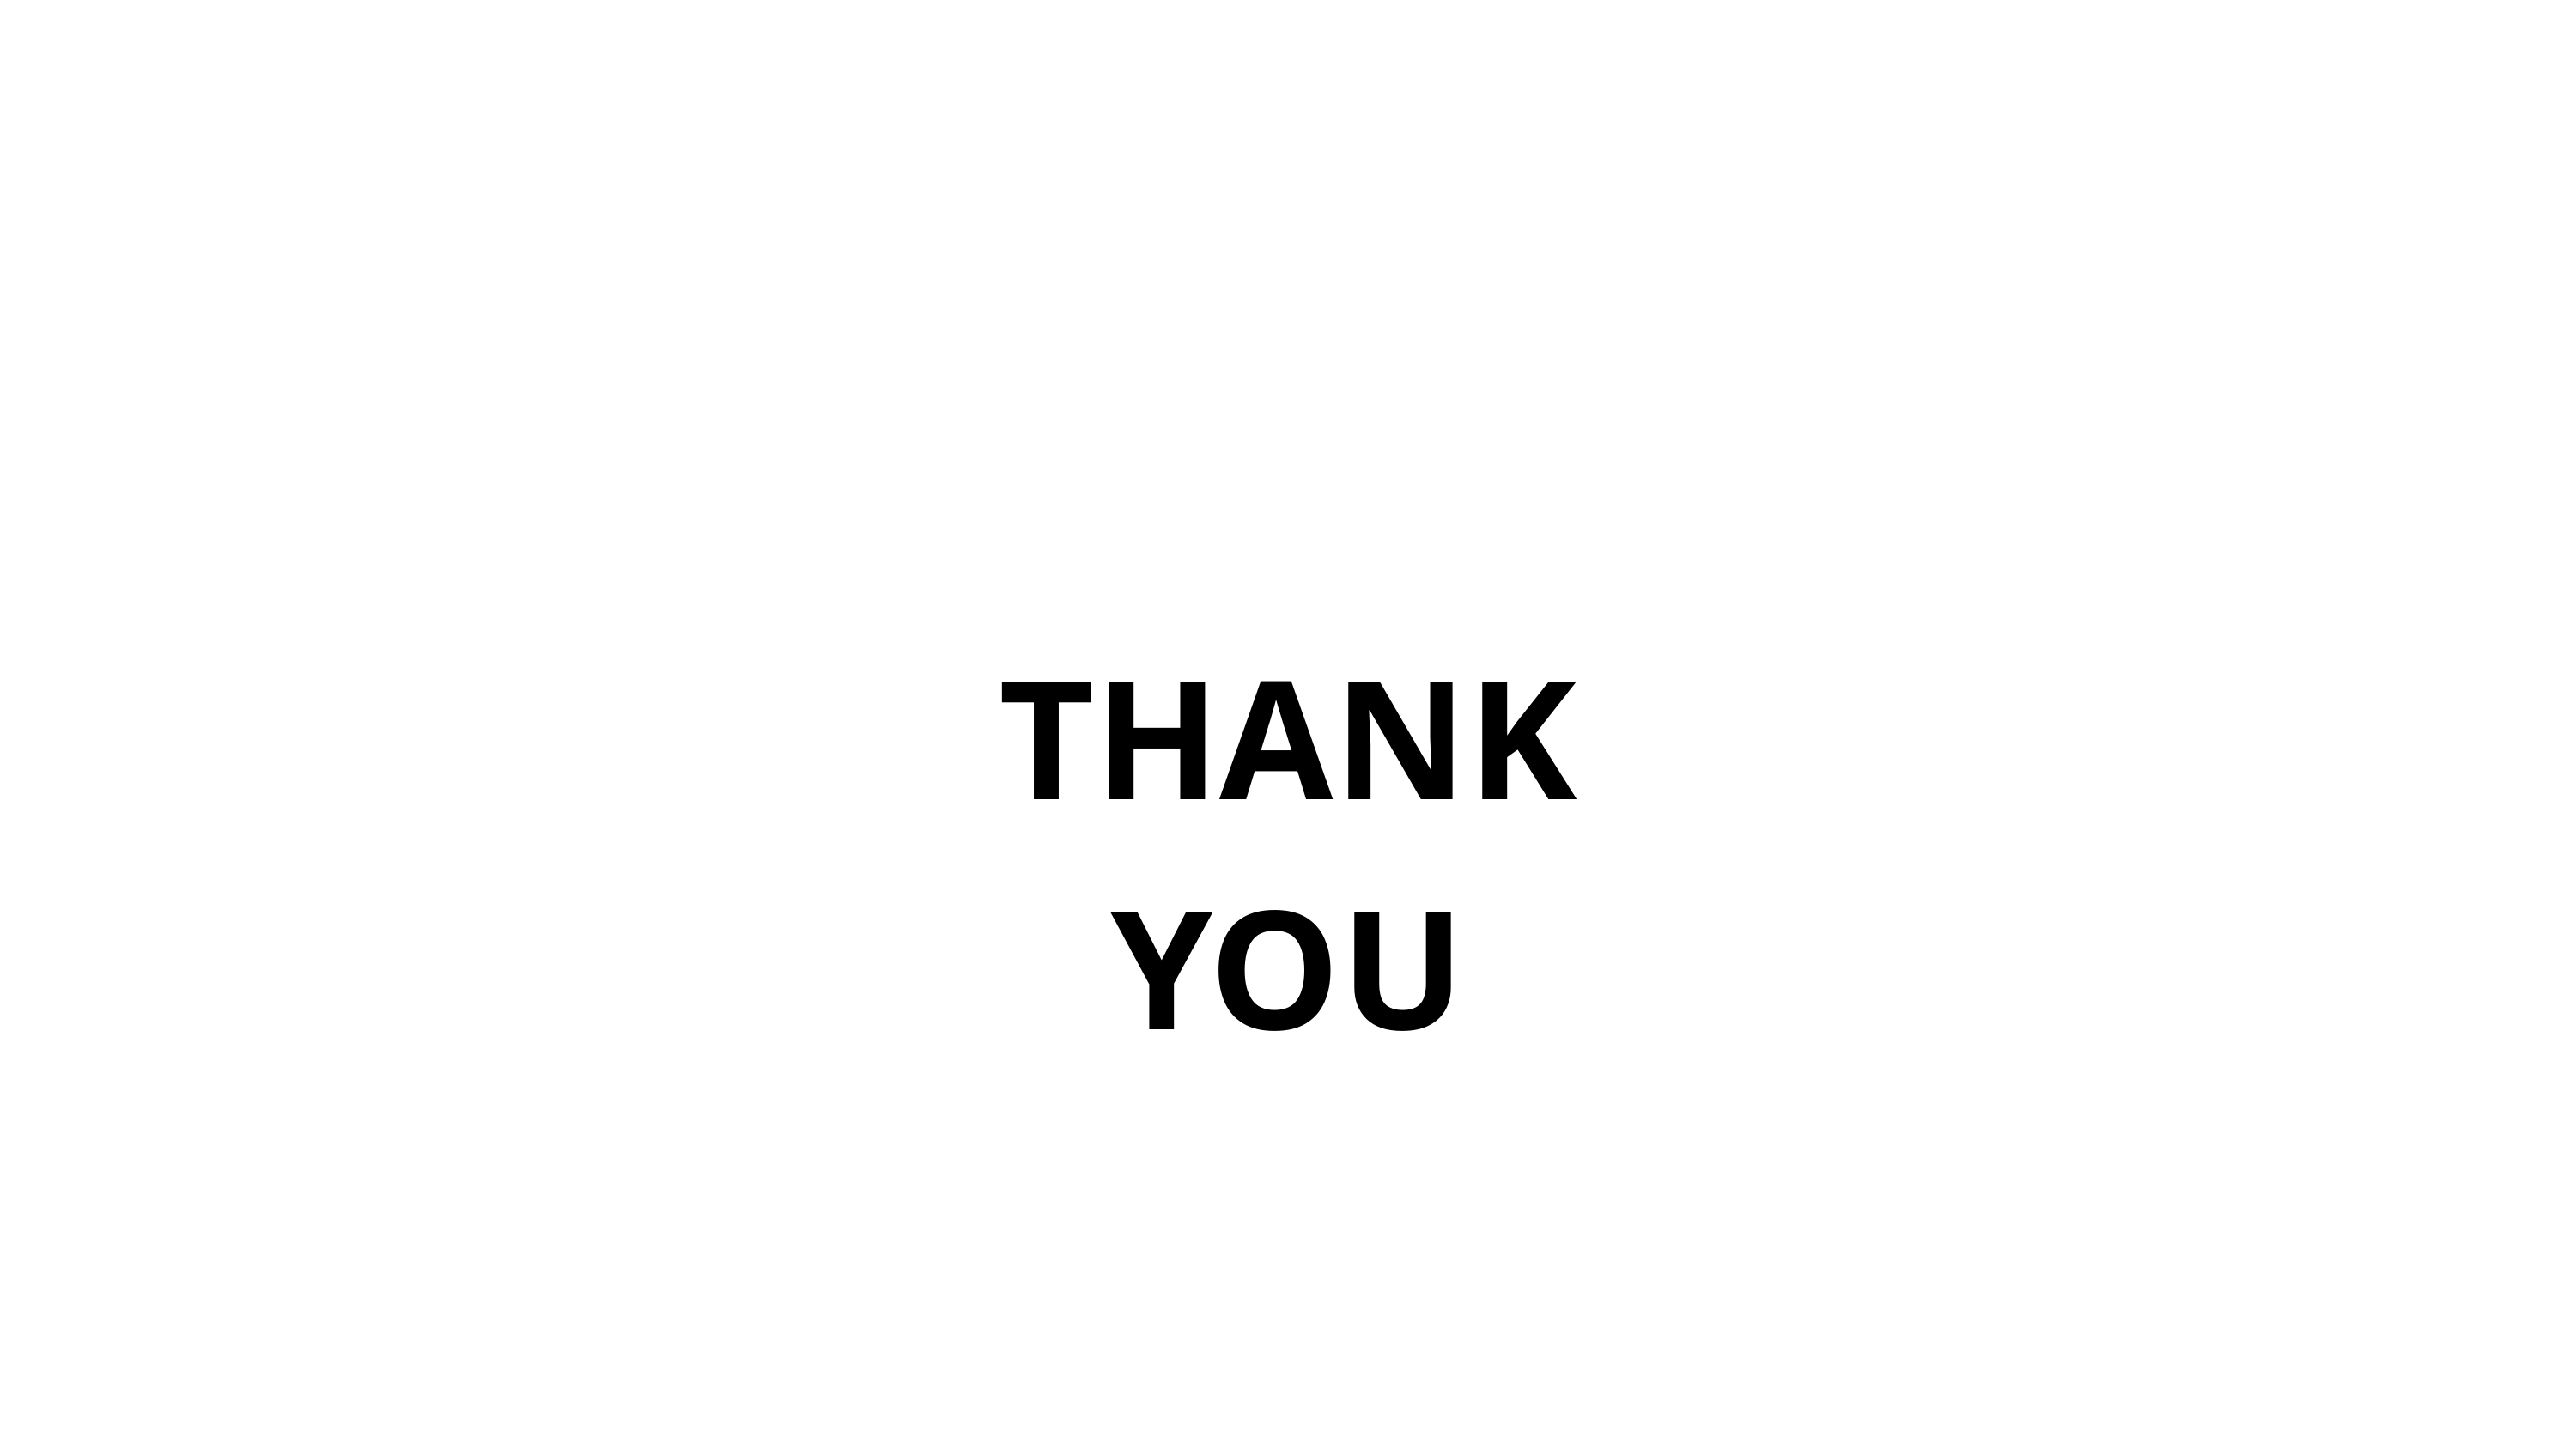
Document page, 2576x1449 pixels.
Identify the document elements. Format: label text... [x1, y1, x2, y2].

text_box THANK YOU [803, 602, 1773, 1063]
